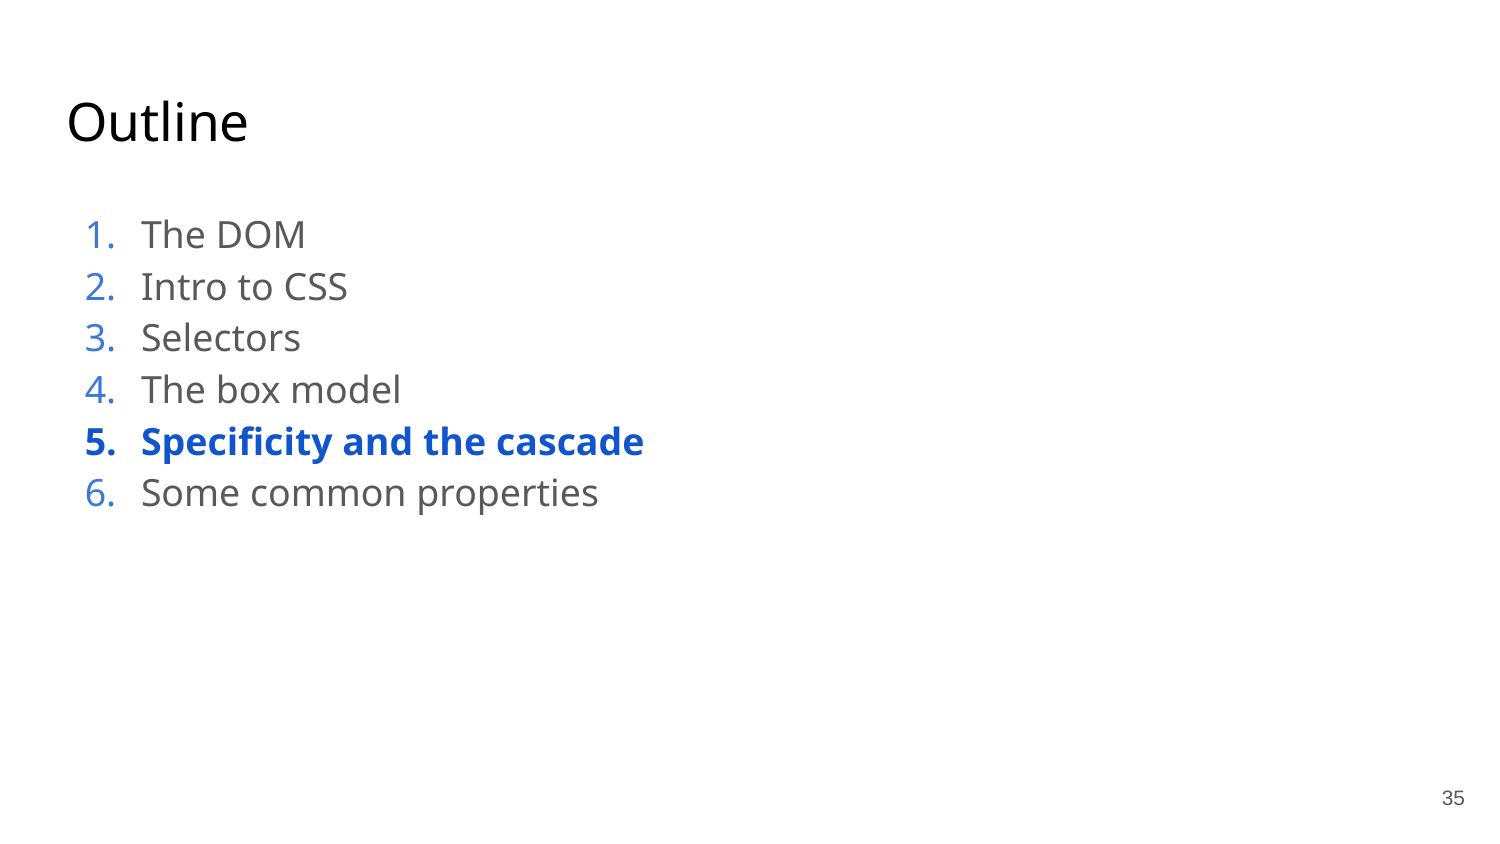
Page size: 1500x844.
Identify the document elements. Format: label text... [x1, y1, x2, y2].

slide_number ‹#› [1389, 764, 1480, 830]
title Outline [51, 72, 1449, 167]
list The DOM Intro to CSS Selectors The box model Specificity and the cascade Some common properties [51, 189, 1449, 786]
